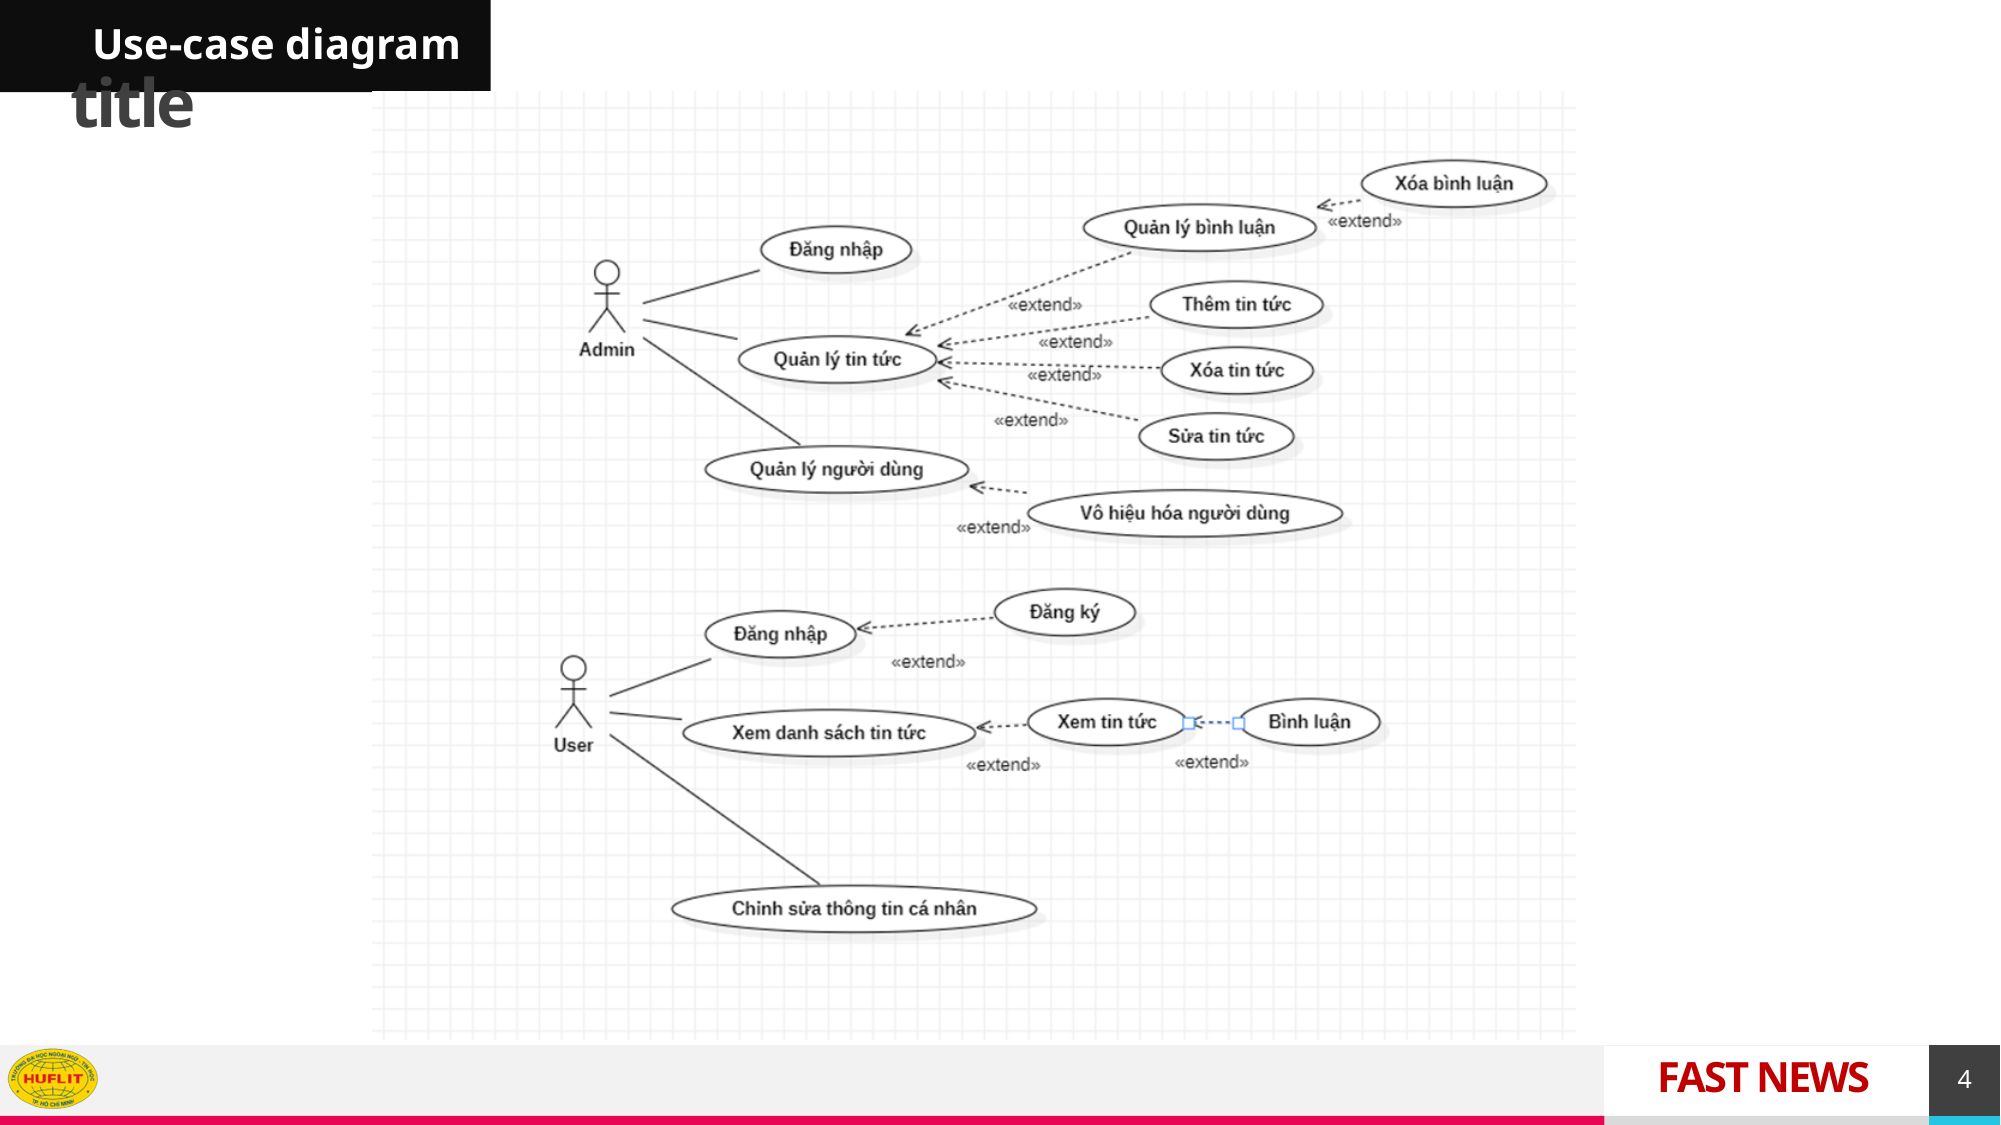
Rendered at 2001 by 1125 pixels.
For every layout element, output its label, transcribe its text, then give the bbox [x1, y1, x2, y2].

slide_number 4 [1929, 1045, 2000, 1116]
picture [0, 1040, 113, 1123]
list Use-case diagram [0, 0, 491, 93]
picture [372, 91, 1576, 1040]
text_box FAST NEWS [1628, 1062, 1886, 1101]
title title [70, 70, 1930, 142]
